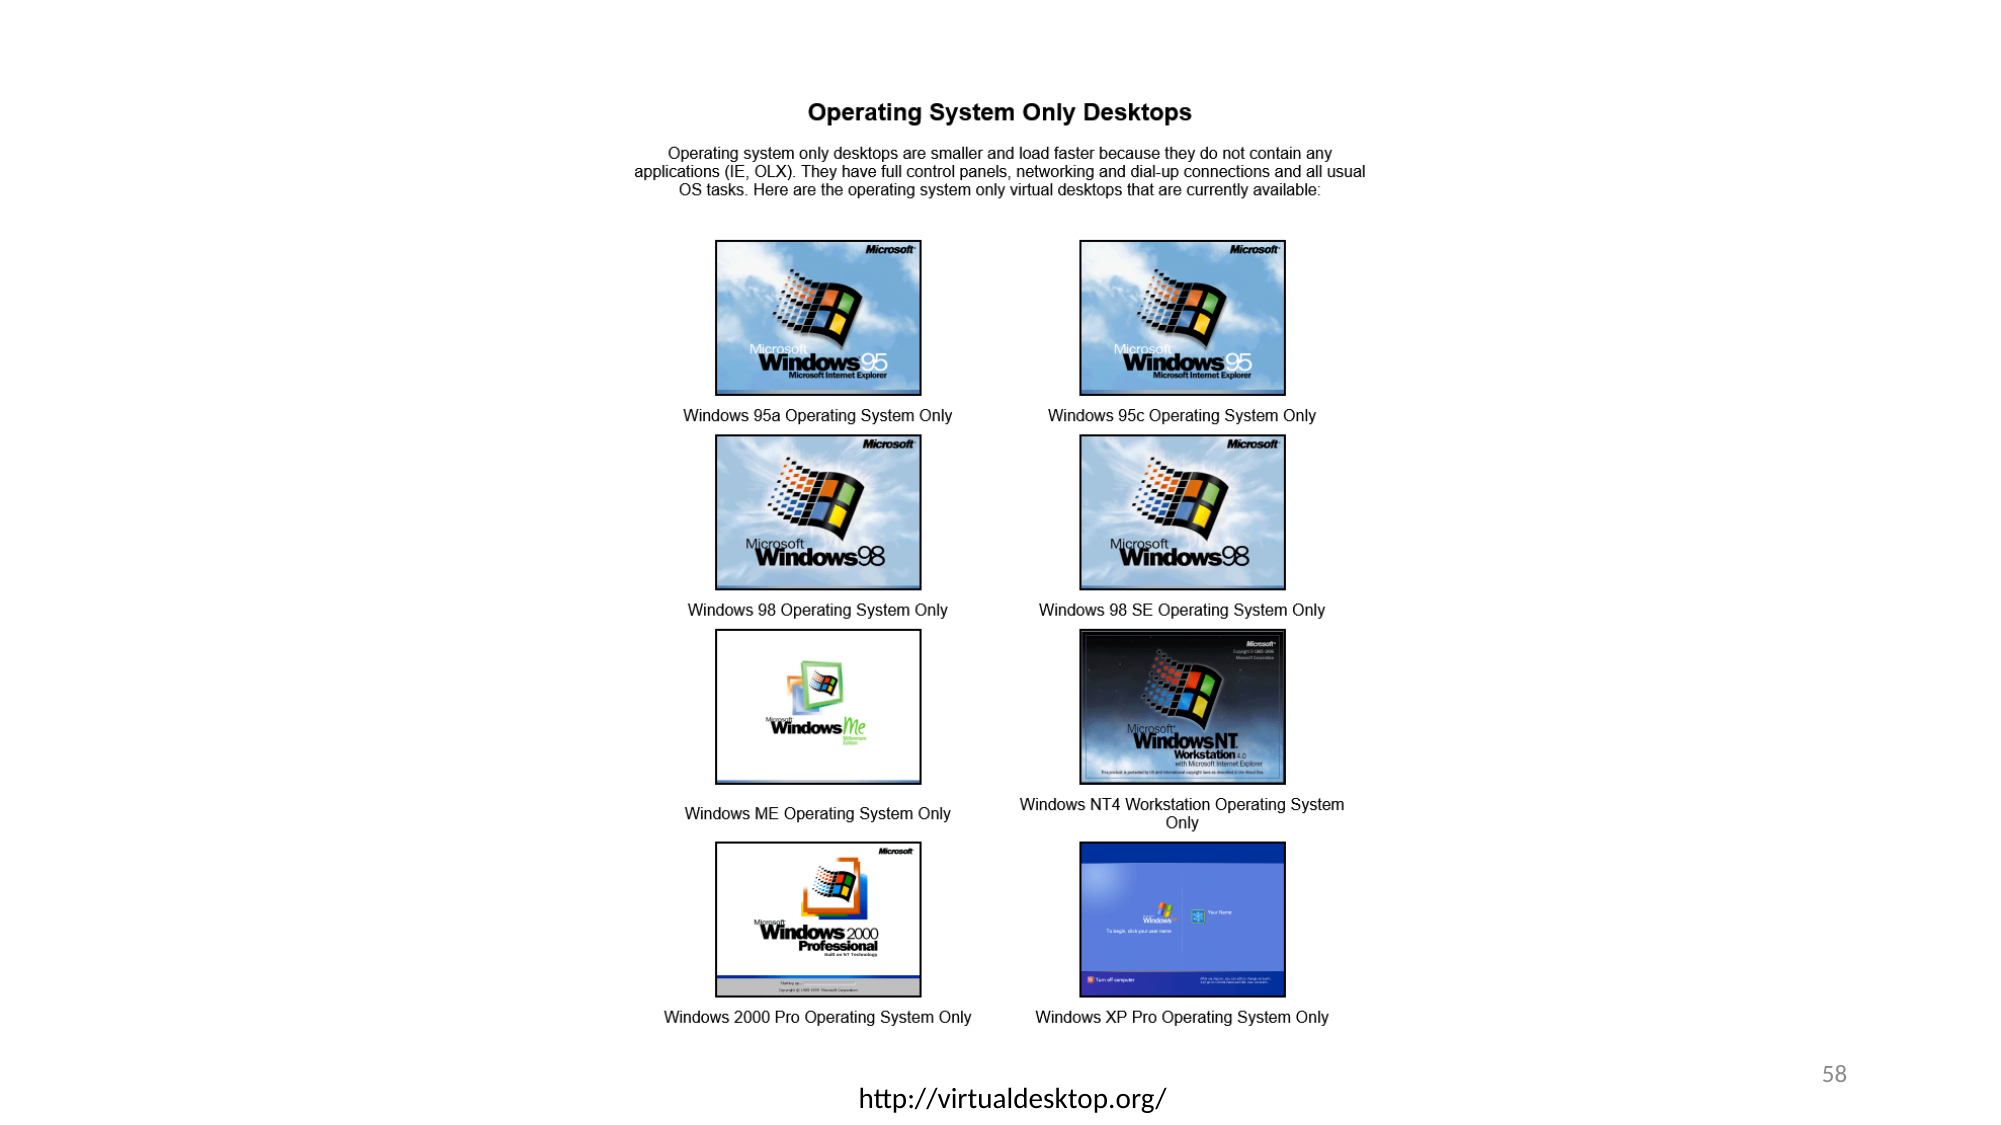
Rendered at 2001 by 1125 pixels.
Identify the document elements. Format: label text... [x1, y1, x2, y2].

text_box http://virtualdesktop.org/ [843, 1072, 1182, 1122]
slide_number 58 [1412, 1042, 1863, 1103]
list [621, 89, 1378, 1036]
